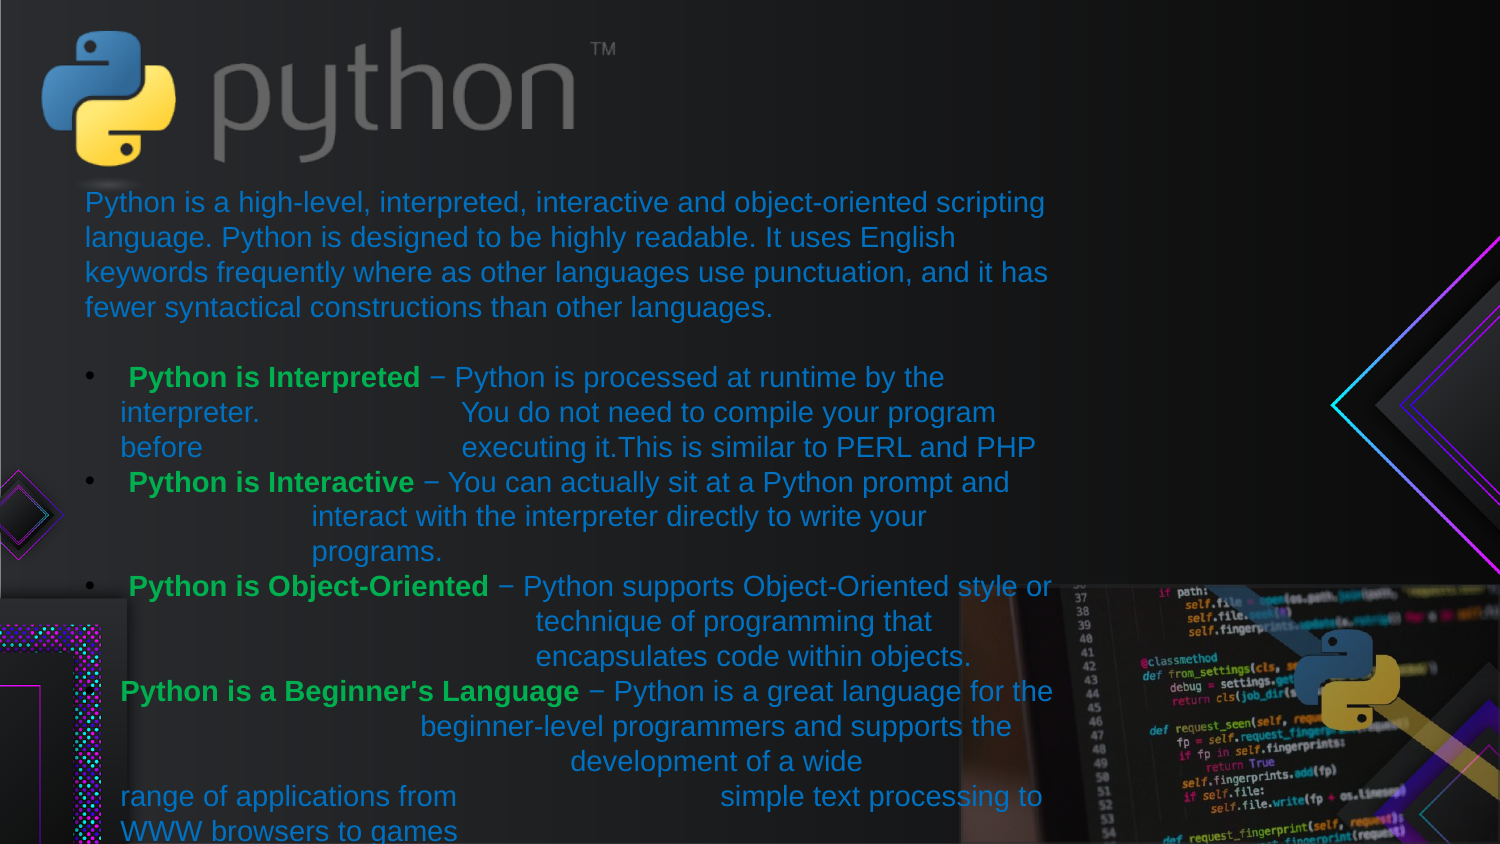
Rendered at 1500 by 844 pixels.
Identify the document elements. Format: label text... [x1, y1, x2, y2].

picture [0, 0, 1500, 844]
text_box Python is a high-level, interpreted, interactive and object-oriented scripting language. Python is designed to be highly readable. It uses English keywords frequently where as other languages use punctuation, and it has fewer syntactical constructions than other languages. Python is Interpreted − Python is processed at runtime by the interpreter. You do not need to compile your program before executing it.This is similar to PERL and PHP Python is Interactive − You can actually sit at a Python prompt and interact with the interpreter directly to write your programs. Python is Object-Oriented − Python supports Object-Oriented style or technique of programming that encapsulates code within objects. Python is a Beginner's Language − Python is a great language for the beginner-level programmers and supports the development of a wide range of applications from simple text processing to WWW browsers to games [70, 175, 1079, 844]
text_box [1079, 584, 1500, 844]
